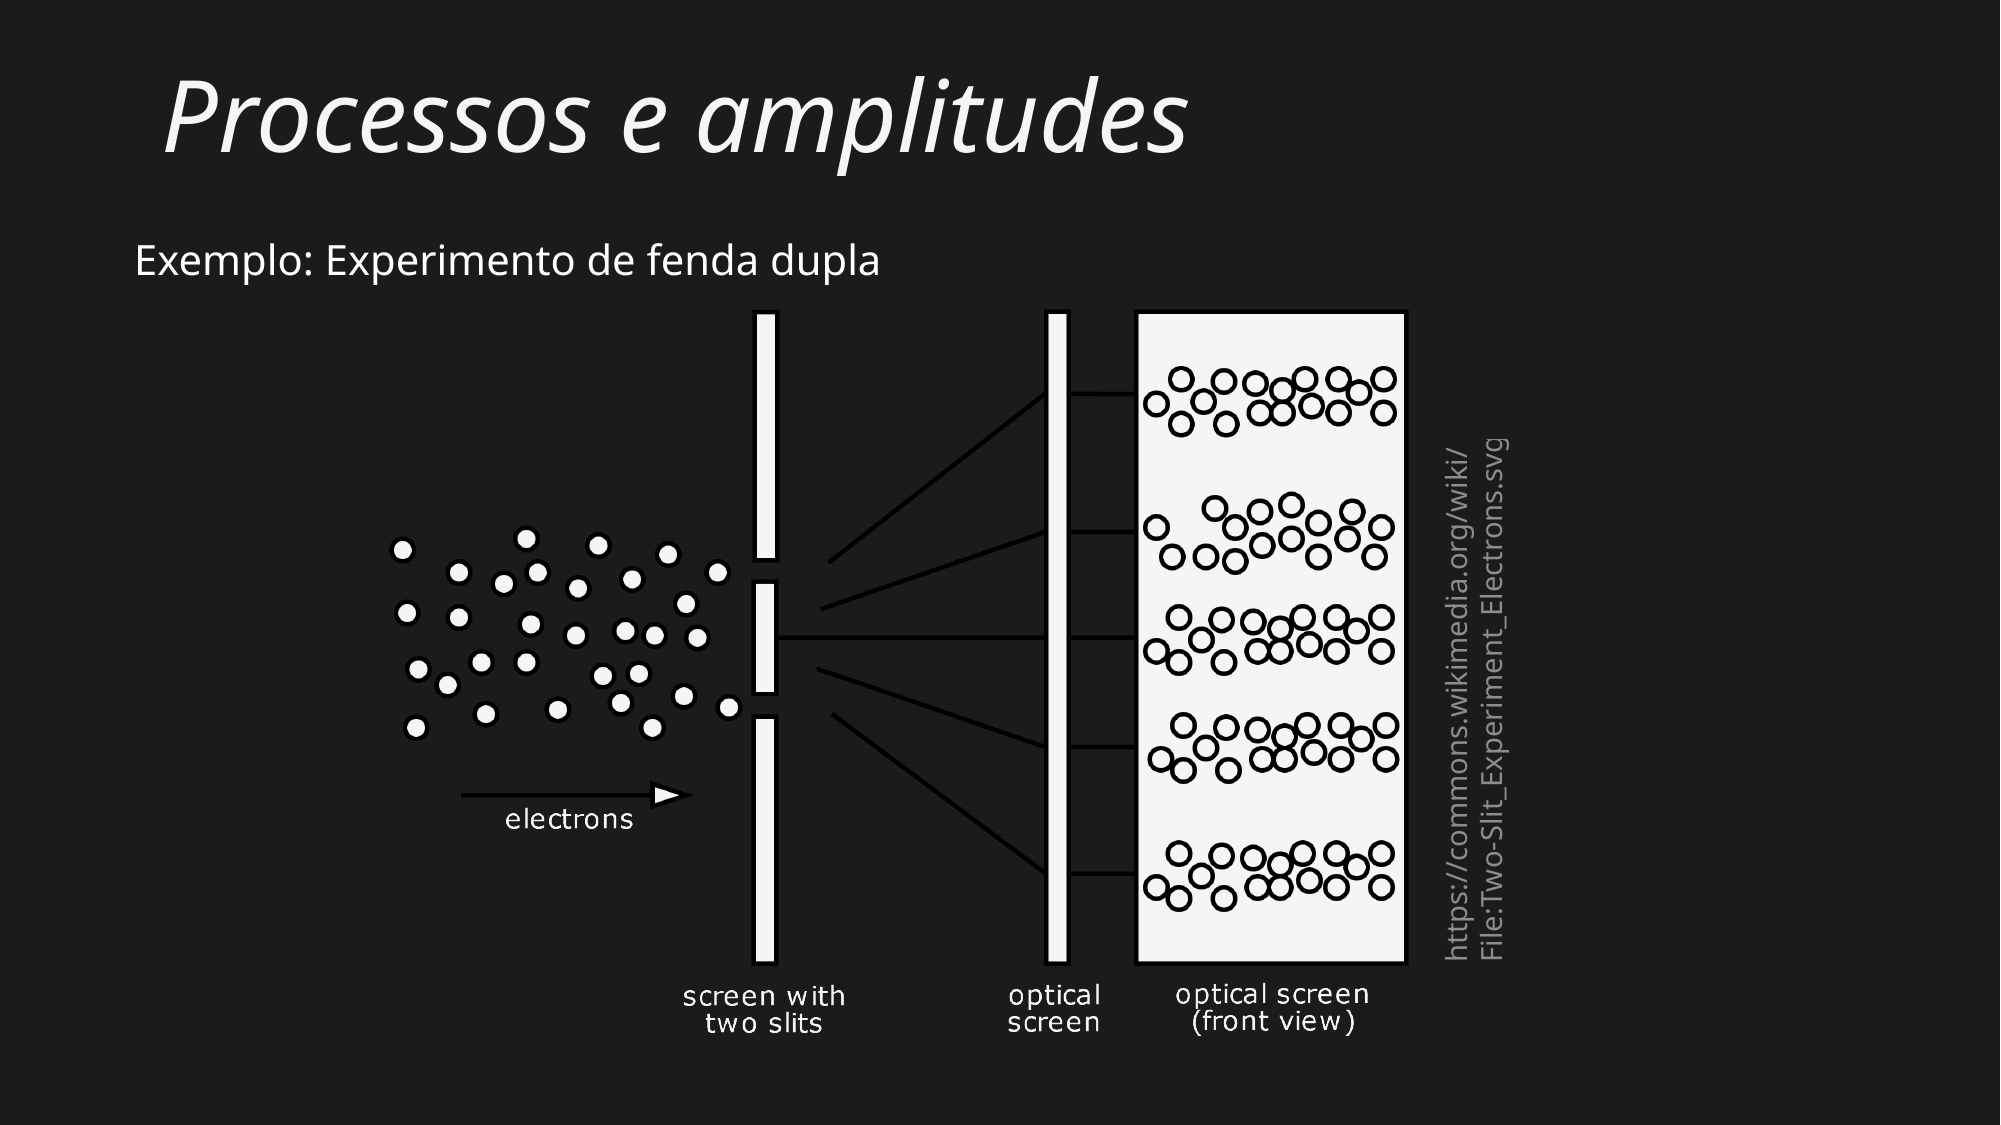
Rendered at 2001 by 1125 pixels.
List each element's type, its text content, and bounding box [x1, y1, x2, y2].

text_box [161, 226, 1517, 1076]
title Processos e amplitudes [146, 33, 1865, 211]
